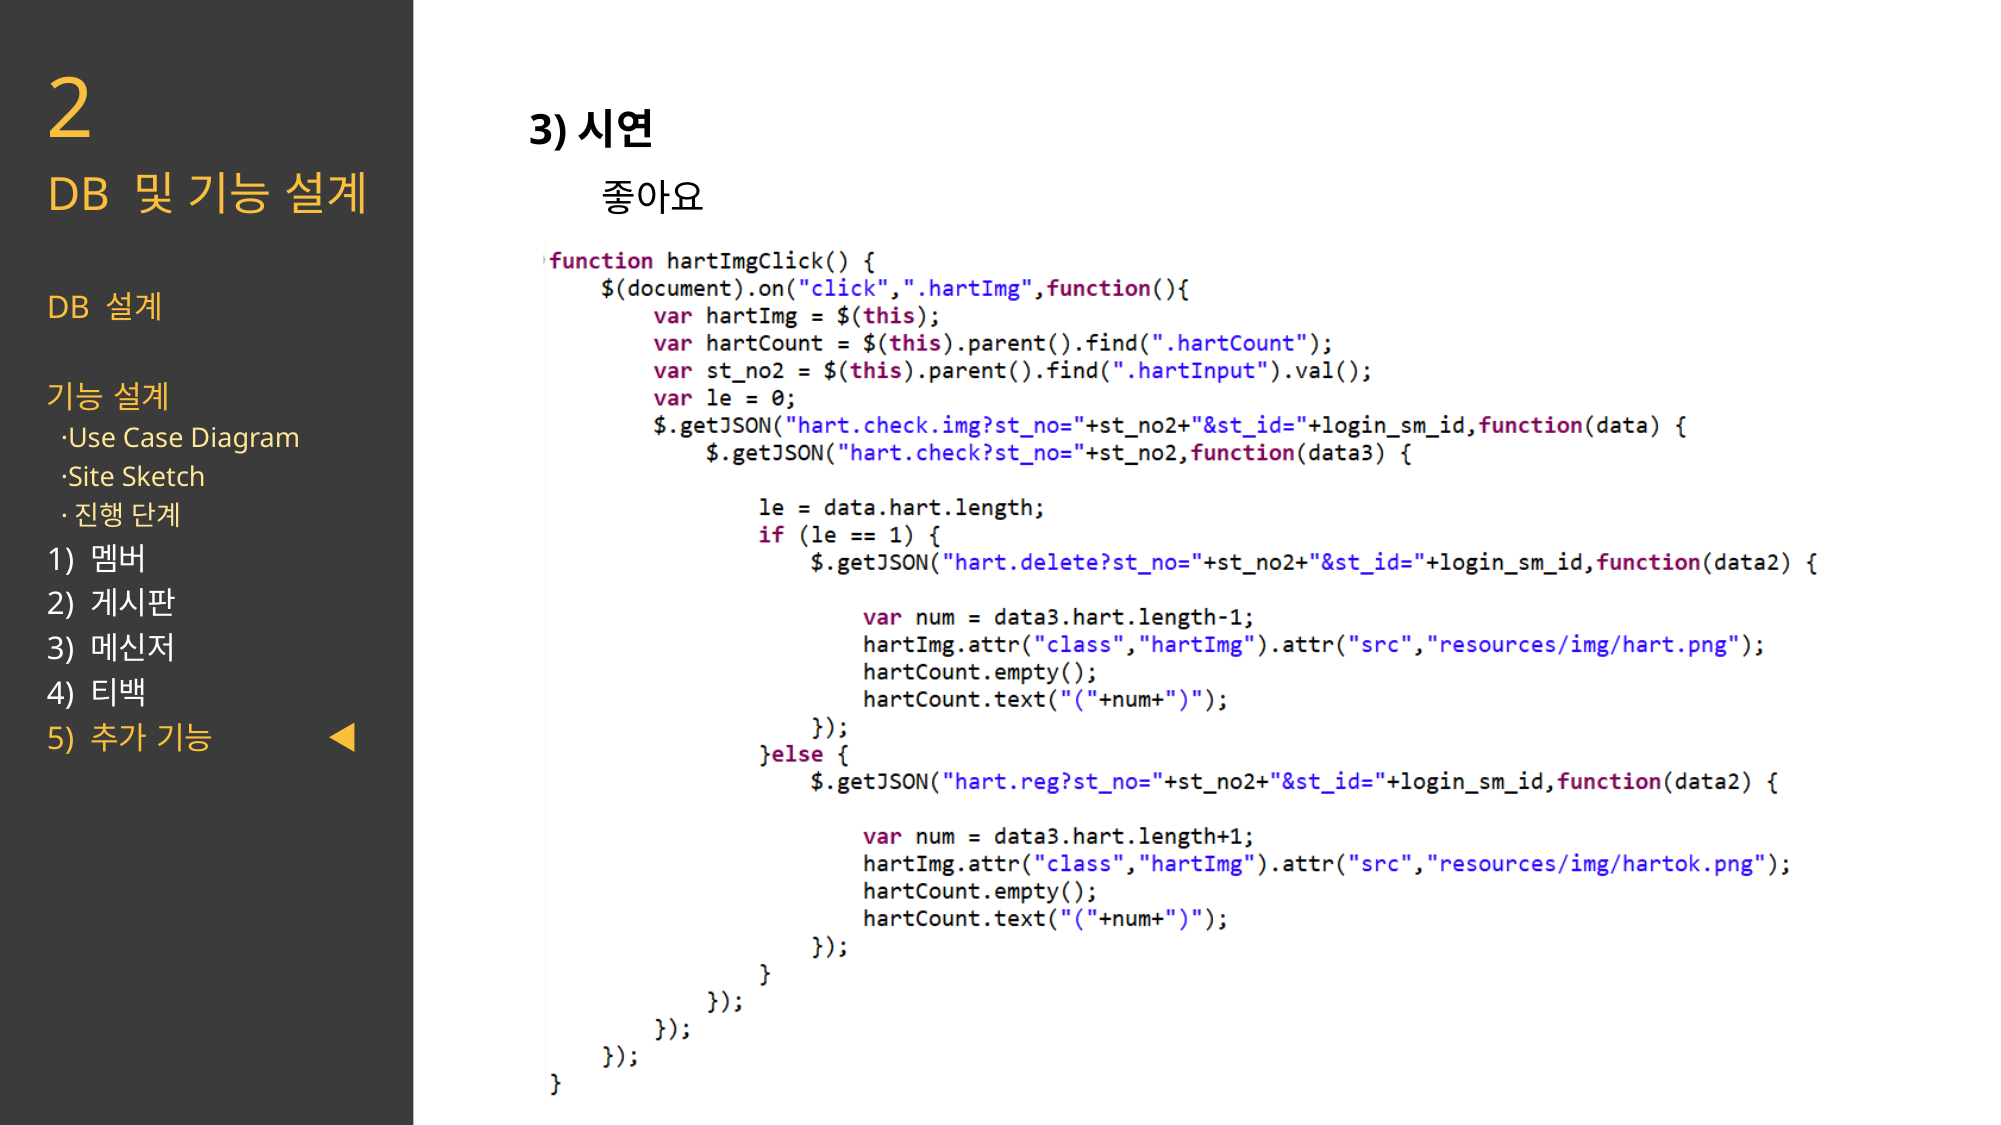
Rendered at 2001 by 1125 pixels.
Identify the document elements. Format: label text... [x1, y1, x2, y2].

text_box [0, 0, 414, 1125]
text_box 좋아요 [587, 166, 1789, 227]
picture [543, 240, 1833, 1100]
text_box 2 DB 및 기능 설계 DB 설계 기능 설계 ·Use Case Diagram ·Site Sketch ·진행 단계 1) 멤버 2) 게시판 3) 메신저 4) 티백 5) 추가 기능 ◀ [32, 26, 384, 763]
text_box 3)시연 [514, 70, 1676, 161]
